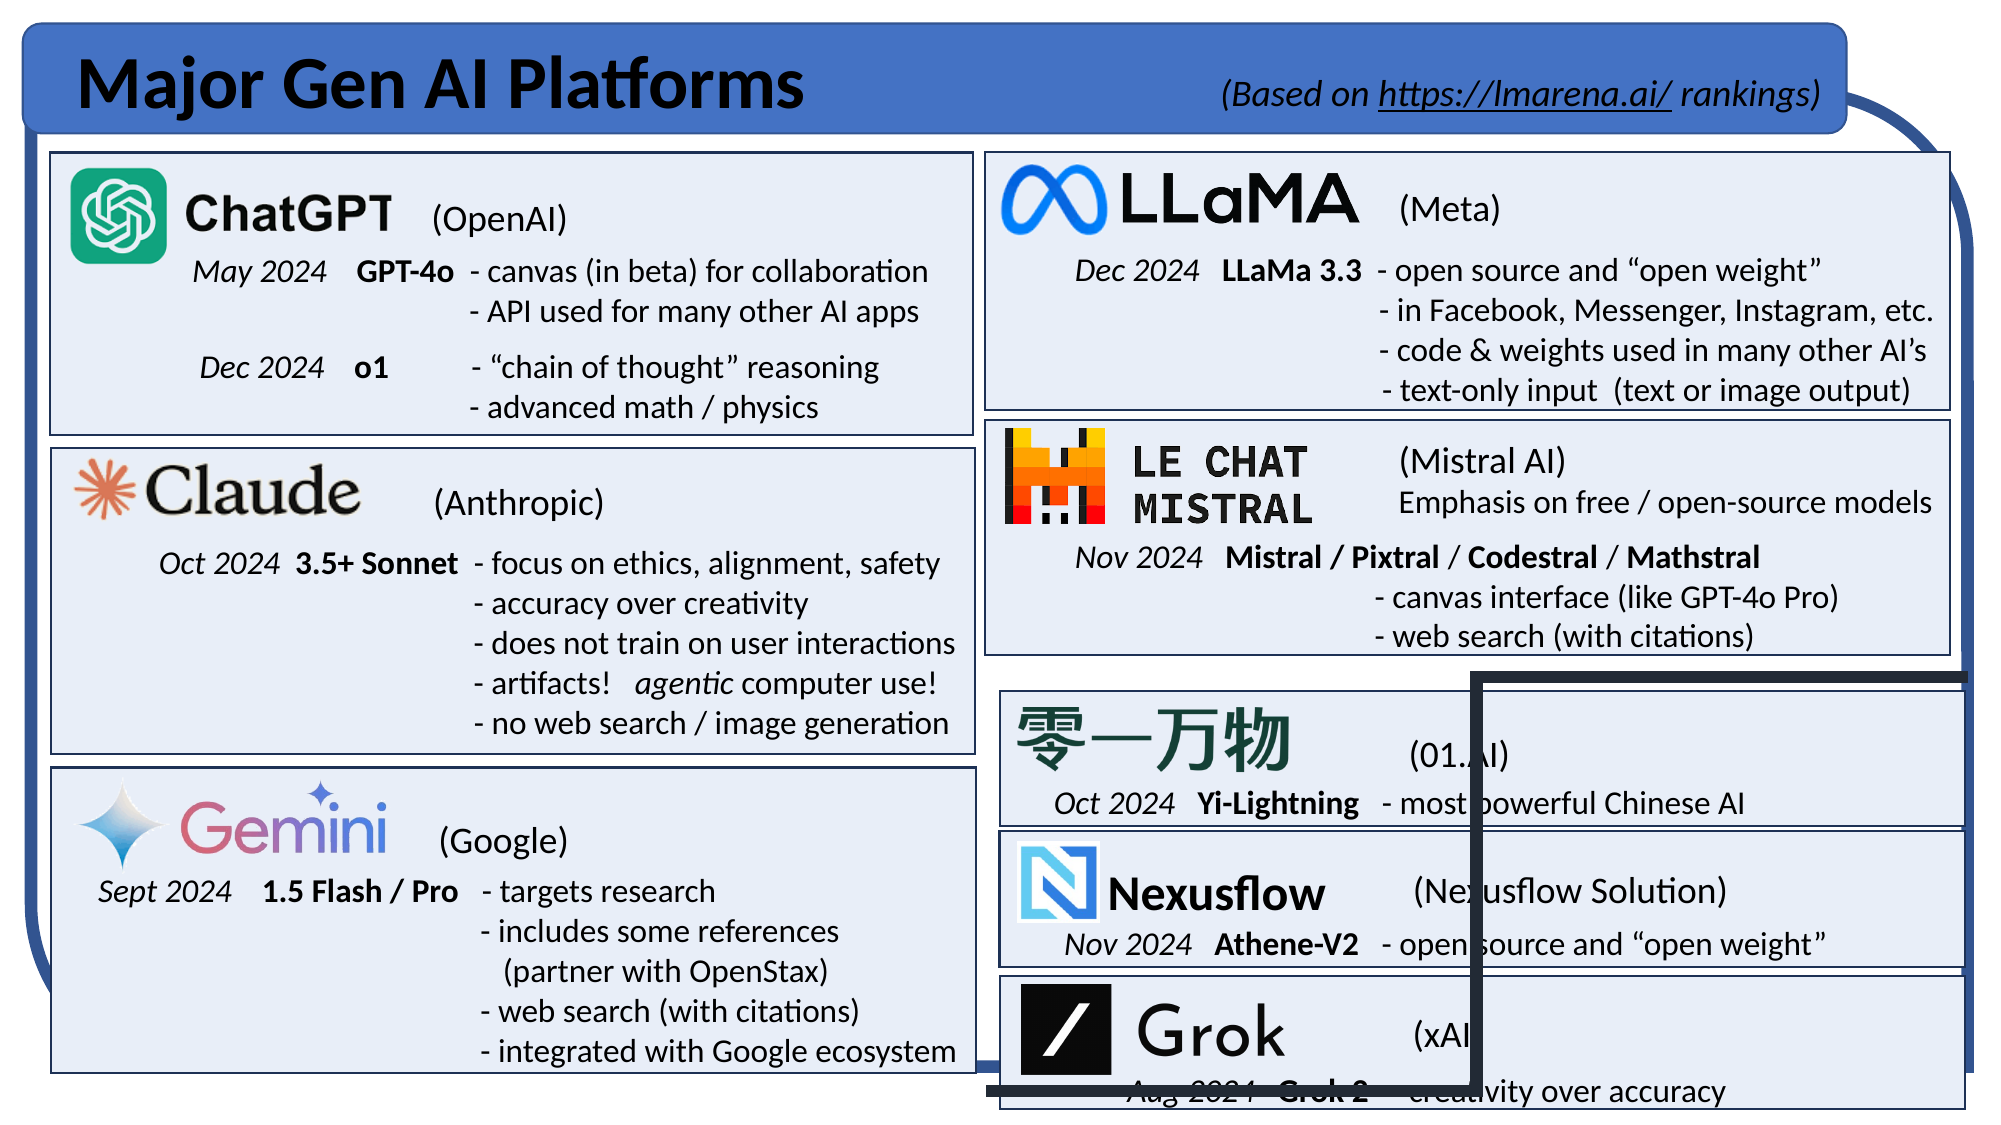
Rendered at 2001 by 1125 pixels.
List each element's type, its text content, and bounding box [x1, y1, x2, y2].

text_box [49, 152, 1008, 436]
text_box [985, 419, 1973, 664]
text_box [985, 676, 1968, 1092]
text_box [999, 1092, 1965, 1117]
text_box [50, 447, 982, 755]
text_box (Based on https://lmarena.ai/ rankings) [1205, 61, 1892, 122]
text_box [29, 116, 1969, 1068]
text_box Major Gen AI Platforms [21, 22, 1848, 135]
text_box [984, 151, 2000, 418]
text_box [50, 761, 980, 1079]
